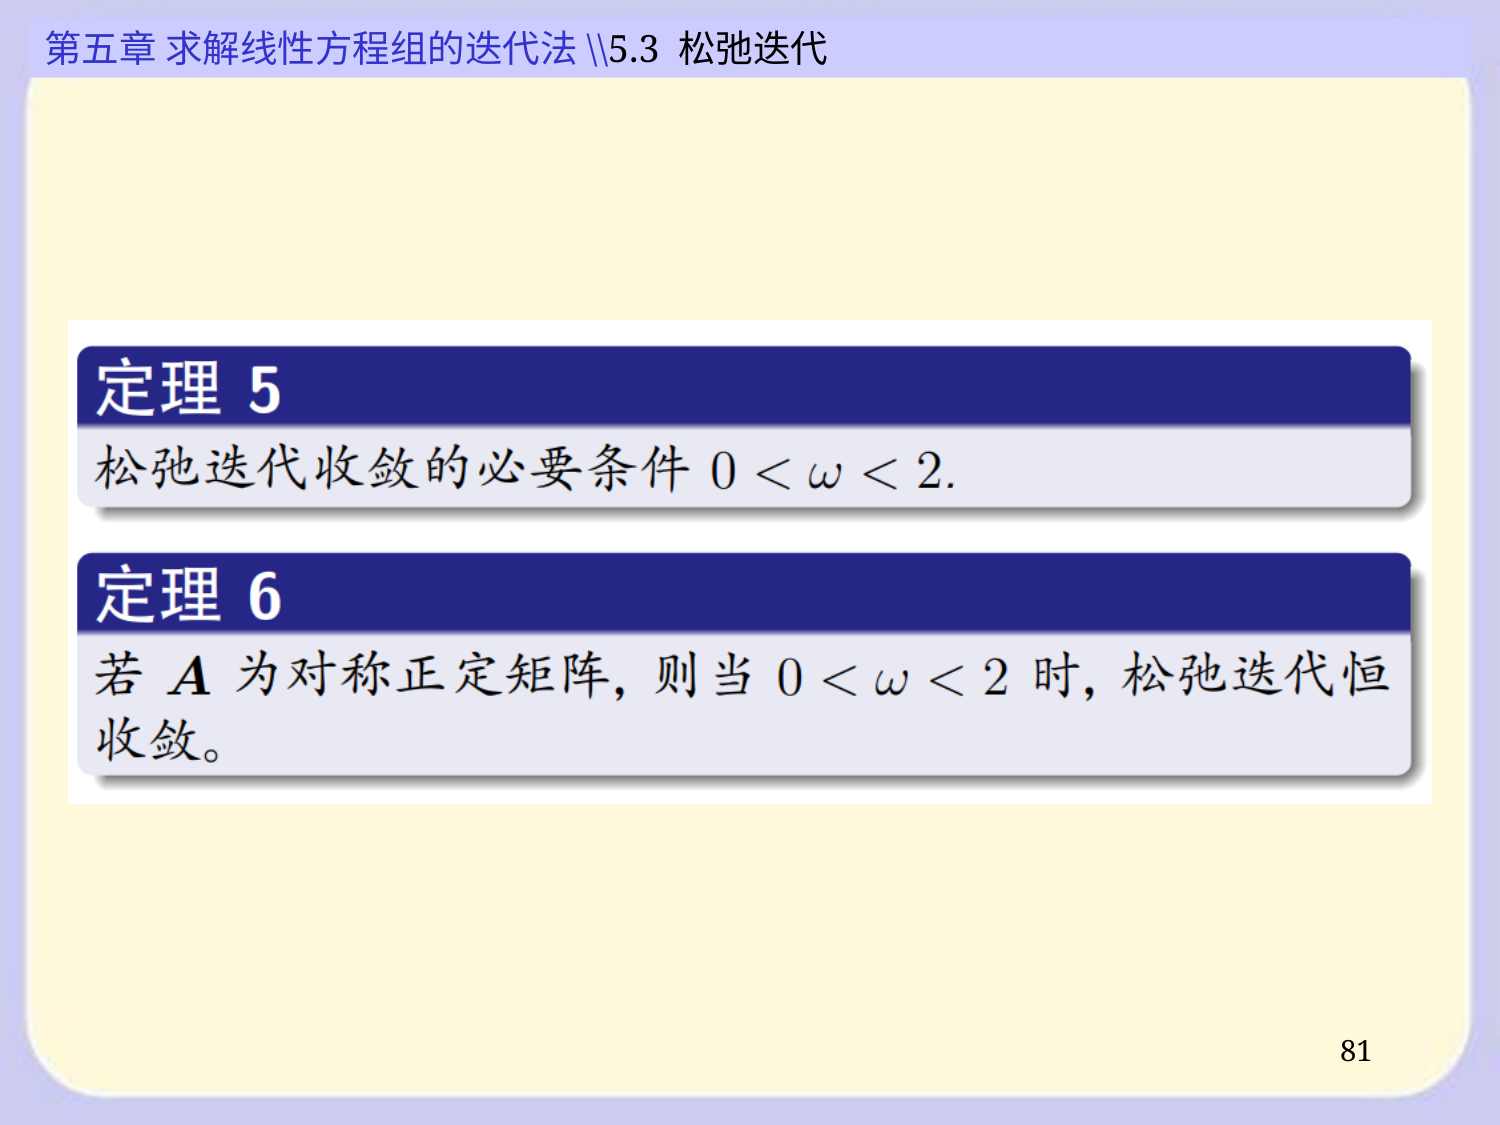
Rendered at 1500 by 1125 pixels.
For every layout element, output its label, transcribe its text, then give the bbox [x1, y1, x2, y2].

slide_number 81 [1074, 1024, 1388, 1101]
picture [0, 0, 1500, 1125]
text_box 第五章 求解线性方程组的迭代法\\5.3 松弛迭代 [29, 17, 1471, 78]
